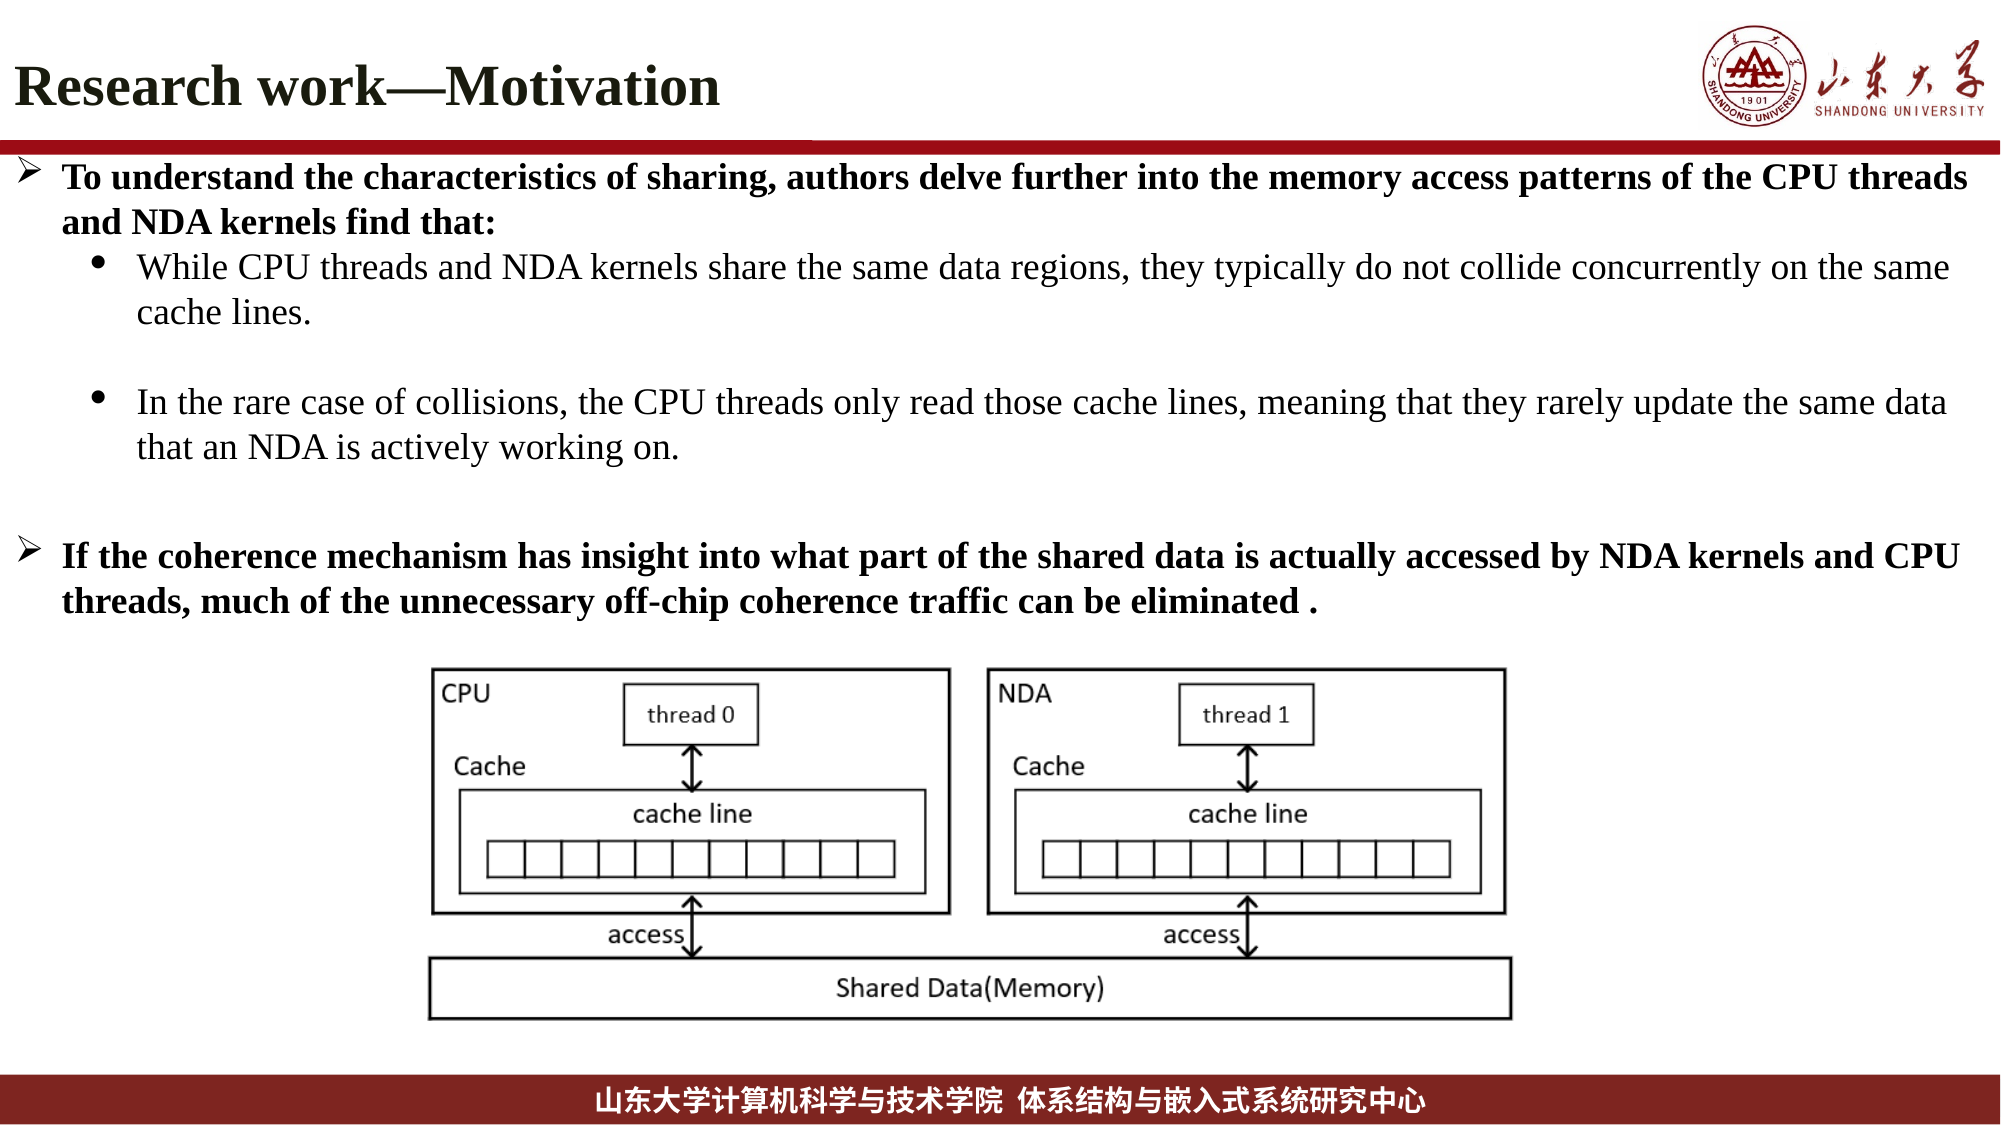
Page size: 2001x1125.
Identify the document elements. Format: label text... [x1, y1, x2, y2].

title Research work—Motivation [0, 48, 1575, 145]
picture [410, 650, 1531, 1041]
text_box If the coherence mechanism has insight into what part of the shared data is actually accessed by NDA kernels and CPU threads, much of the unnecessary off-chip coherence traffic can be eliminated . [0, 523, 1985, 629]
text_box To understand the characteristics of sharing, authors delve further into the memory access patterns of the CPU threads and NDA kernels find that: While CPU threads and NDA kernels share the same data regions, they typically do not collide concurrently on the same cache lines. In the rare case of collisions, the CPU threads only read those cache lines, meaning that they rarely update the same data that an NDA is actively working on. [0, 145, 1985, 520]
picture [1698, 21, 1985, 130]
